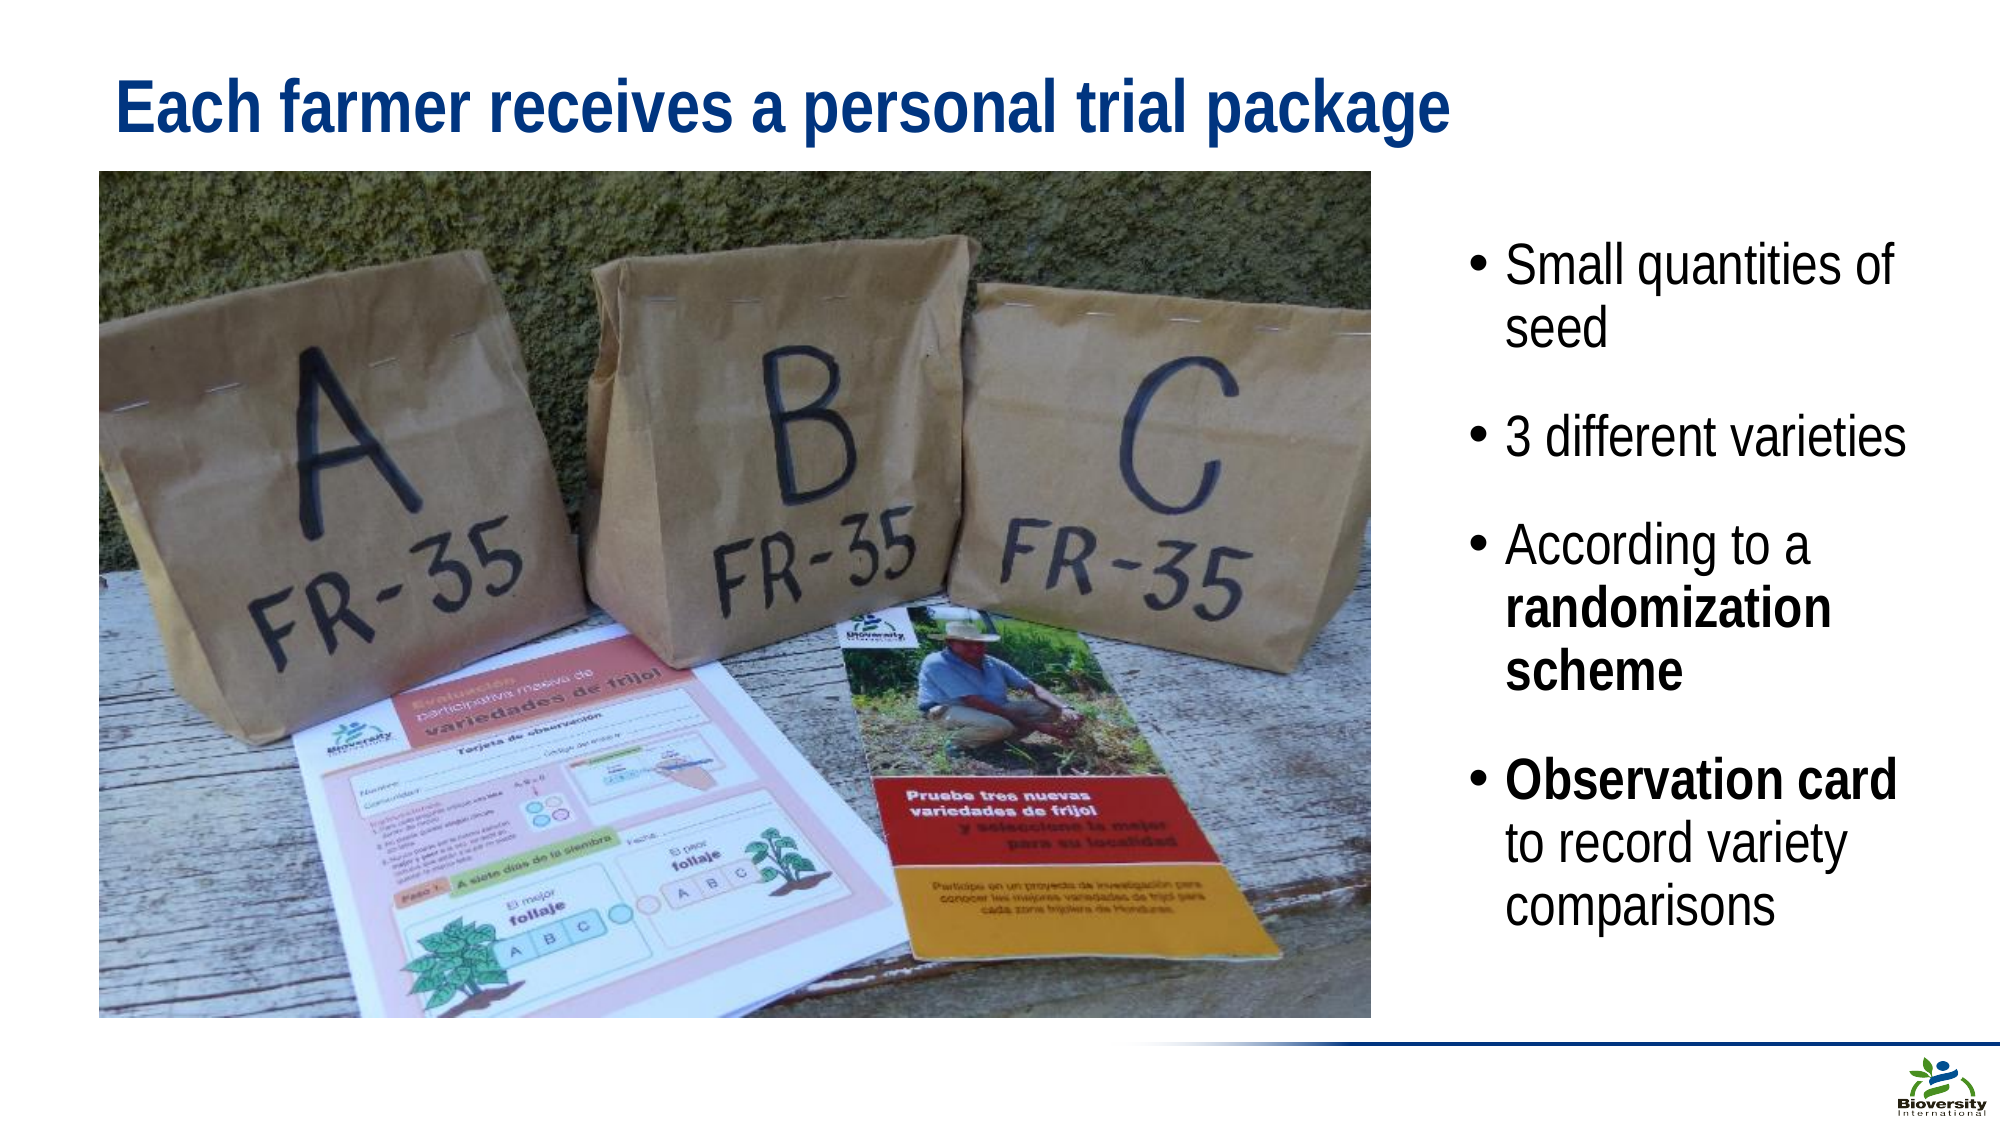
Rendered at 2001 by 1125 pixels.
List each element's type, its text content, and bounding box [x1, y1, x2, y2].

picture [1898, 1057, 1987, 1116]
list Small quantities of seed 3 different varieties According to a randomization scheme Observation card to record variety comparisons [1453, 226, 1950, 1018]
title Each farmer receives a personal trial package [100, 27, 1896, 157]
picture [99, 171, 1371, 1018]
